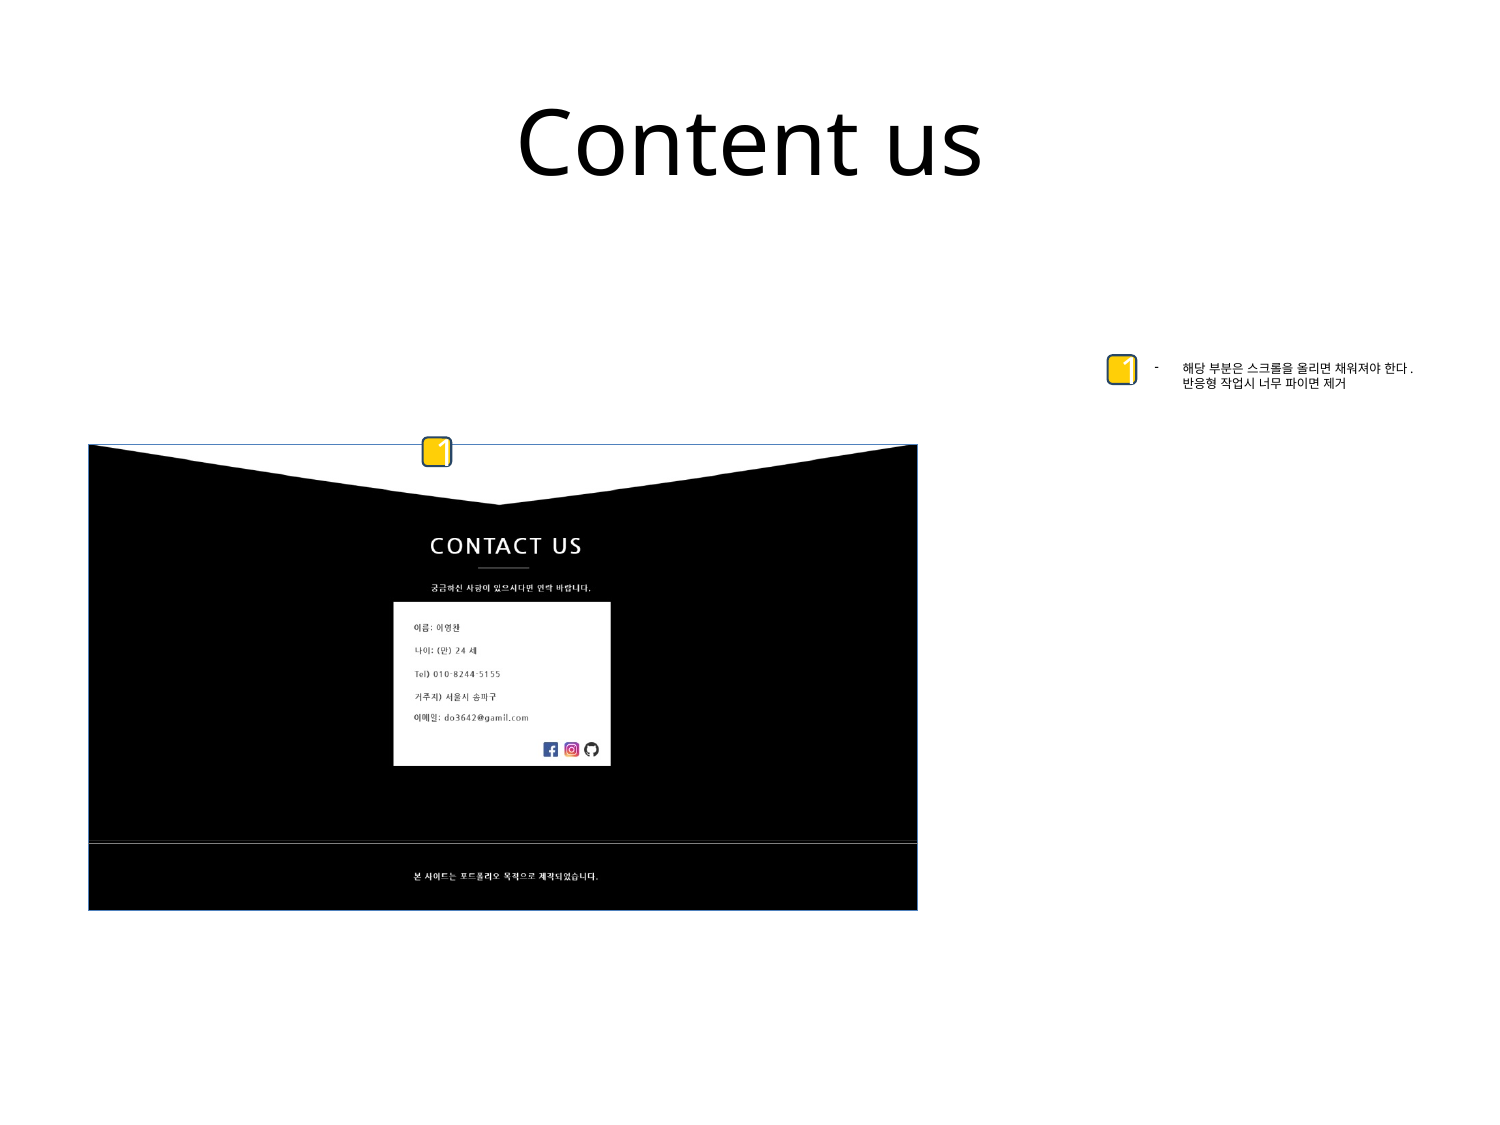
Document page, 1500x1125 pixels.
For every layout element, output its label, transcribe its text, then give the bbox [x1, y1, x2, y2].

text_box 1 [1105, 353, 1139, 387]
title Content us [75, 45, 1425, 233]
picture [88, 844, 918, 911]
text_box 해당 부분은 스크롤을 올리면 채워져야 한다. 반응형 작업시 너무 파이면 제거 [1139, 353, 1437, 399]
picture [88, 444, 918, 843]
text_box 1 [420, 435, 454, 442]
